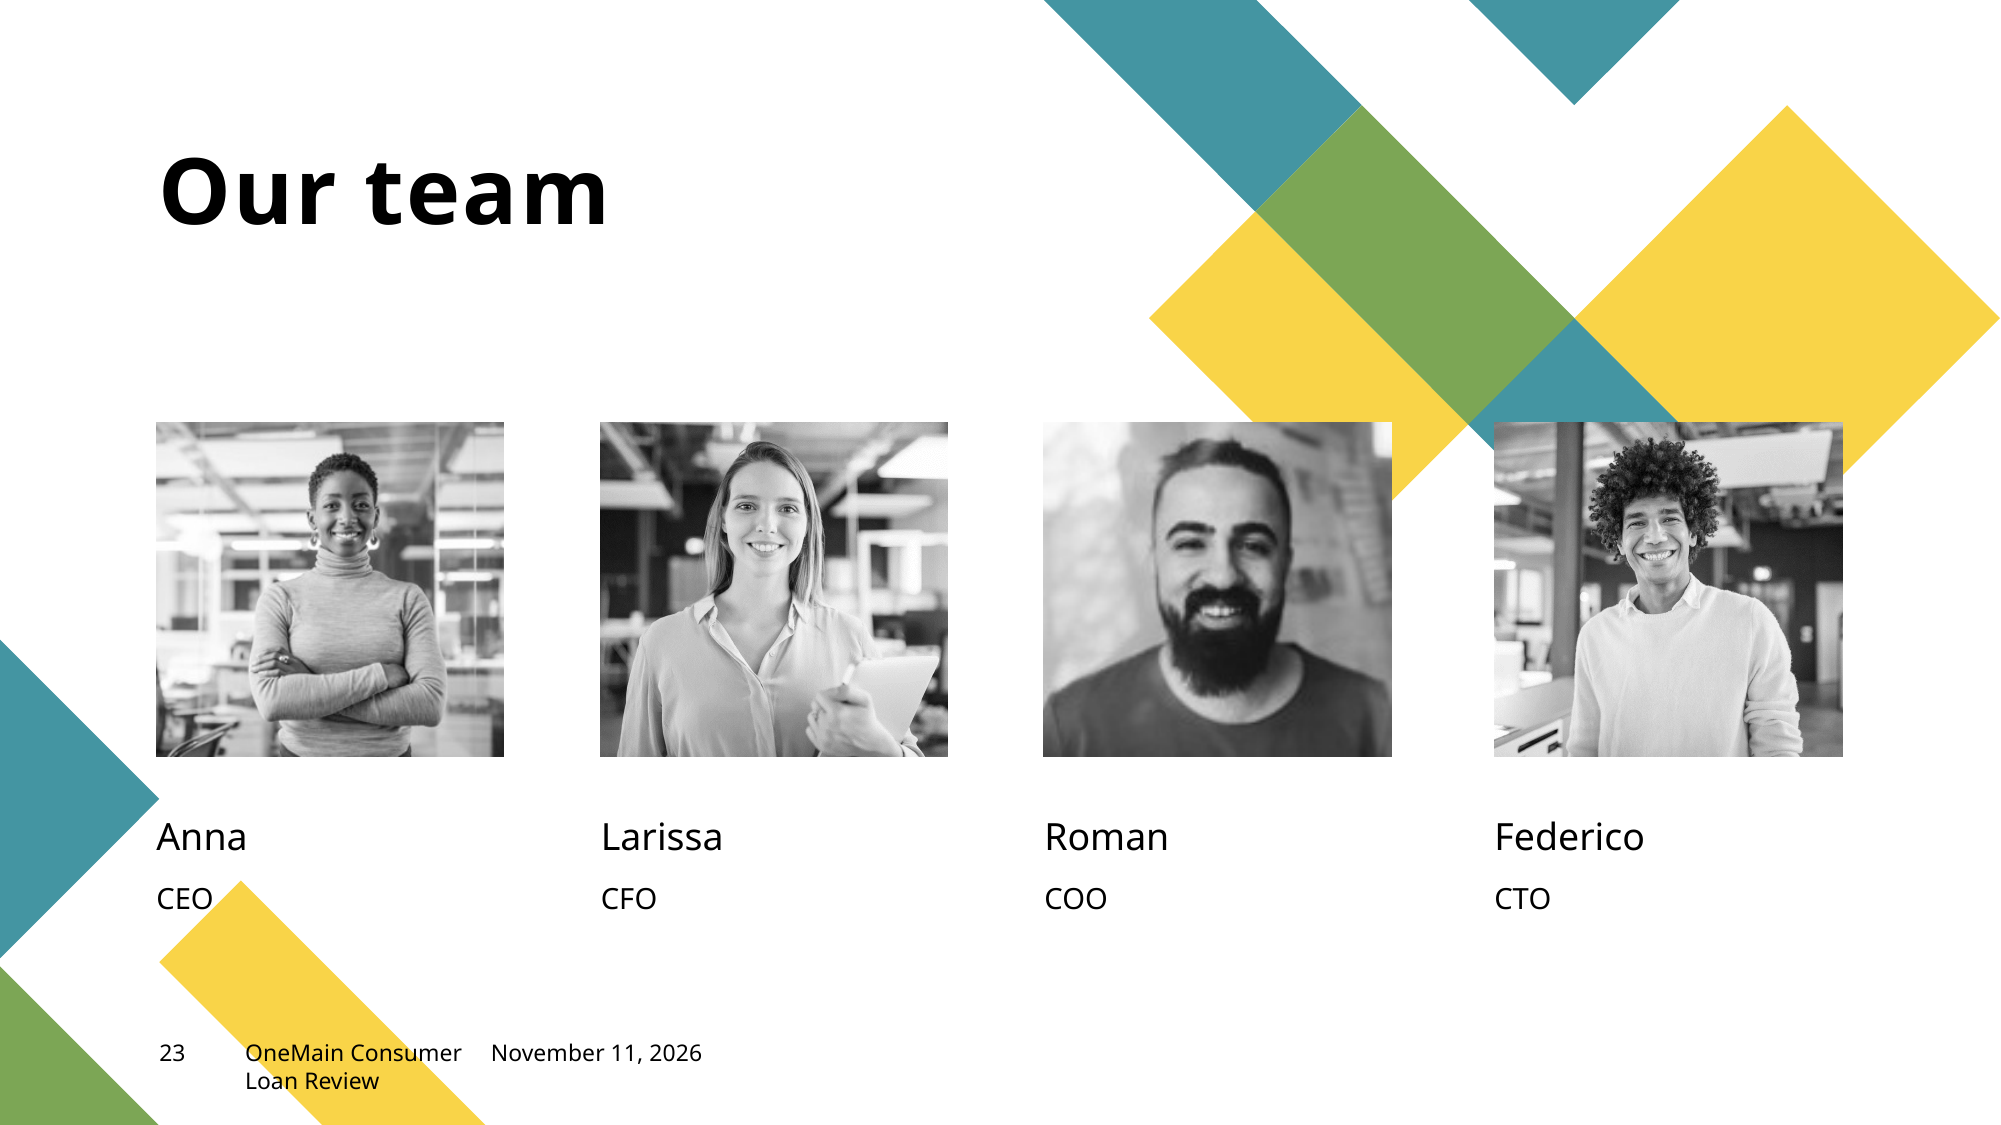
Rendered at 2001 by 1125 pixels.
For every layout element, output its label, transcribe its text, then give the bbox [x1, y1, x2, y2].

list CEO [156, 884, 507, 946]
list Roman [1044, 818, 1394, 852]
list CFO [600, 884, 950, 946]
list CTO [1494, 884, 1844, 946]
slide_number 23 [159, 1038, 245, 1080]
picture [1043, 422, 1392, 757]
picture [600, 422, 948, 757]
title Our team [158, 144, 1394, 245]
footer OneMain Consumer Loan Review [245, 1038, 490, 1080]
list COO [1044, 884, 1394, 946]
list Anna [156, 818, 507, 852]
text_box November 11, 2023 [490, 1038, 707, 1080]
list Federico [1494, 818, 1844, 852]
picture [156, 422, 504, 757]
list Larissa [600, 818, 950, 852]
picture [1494, 422, 1843, 757]
